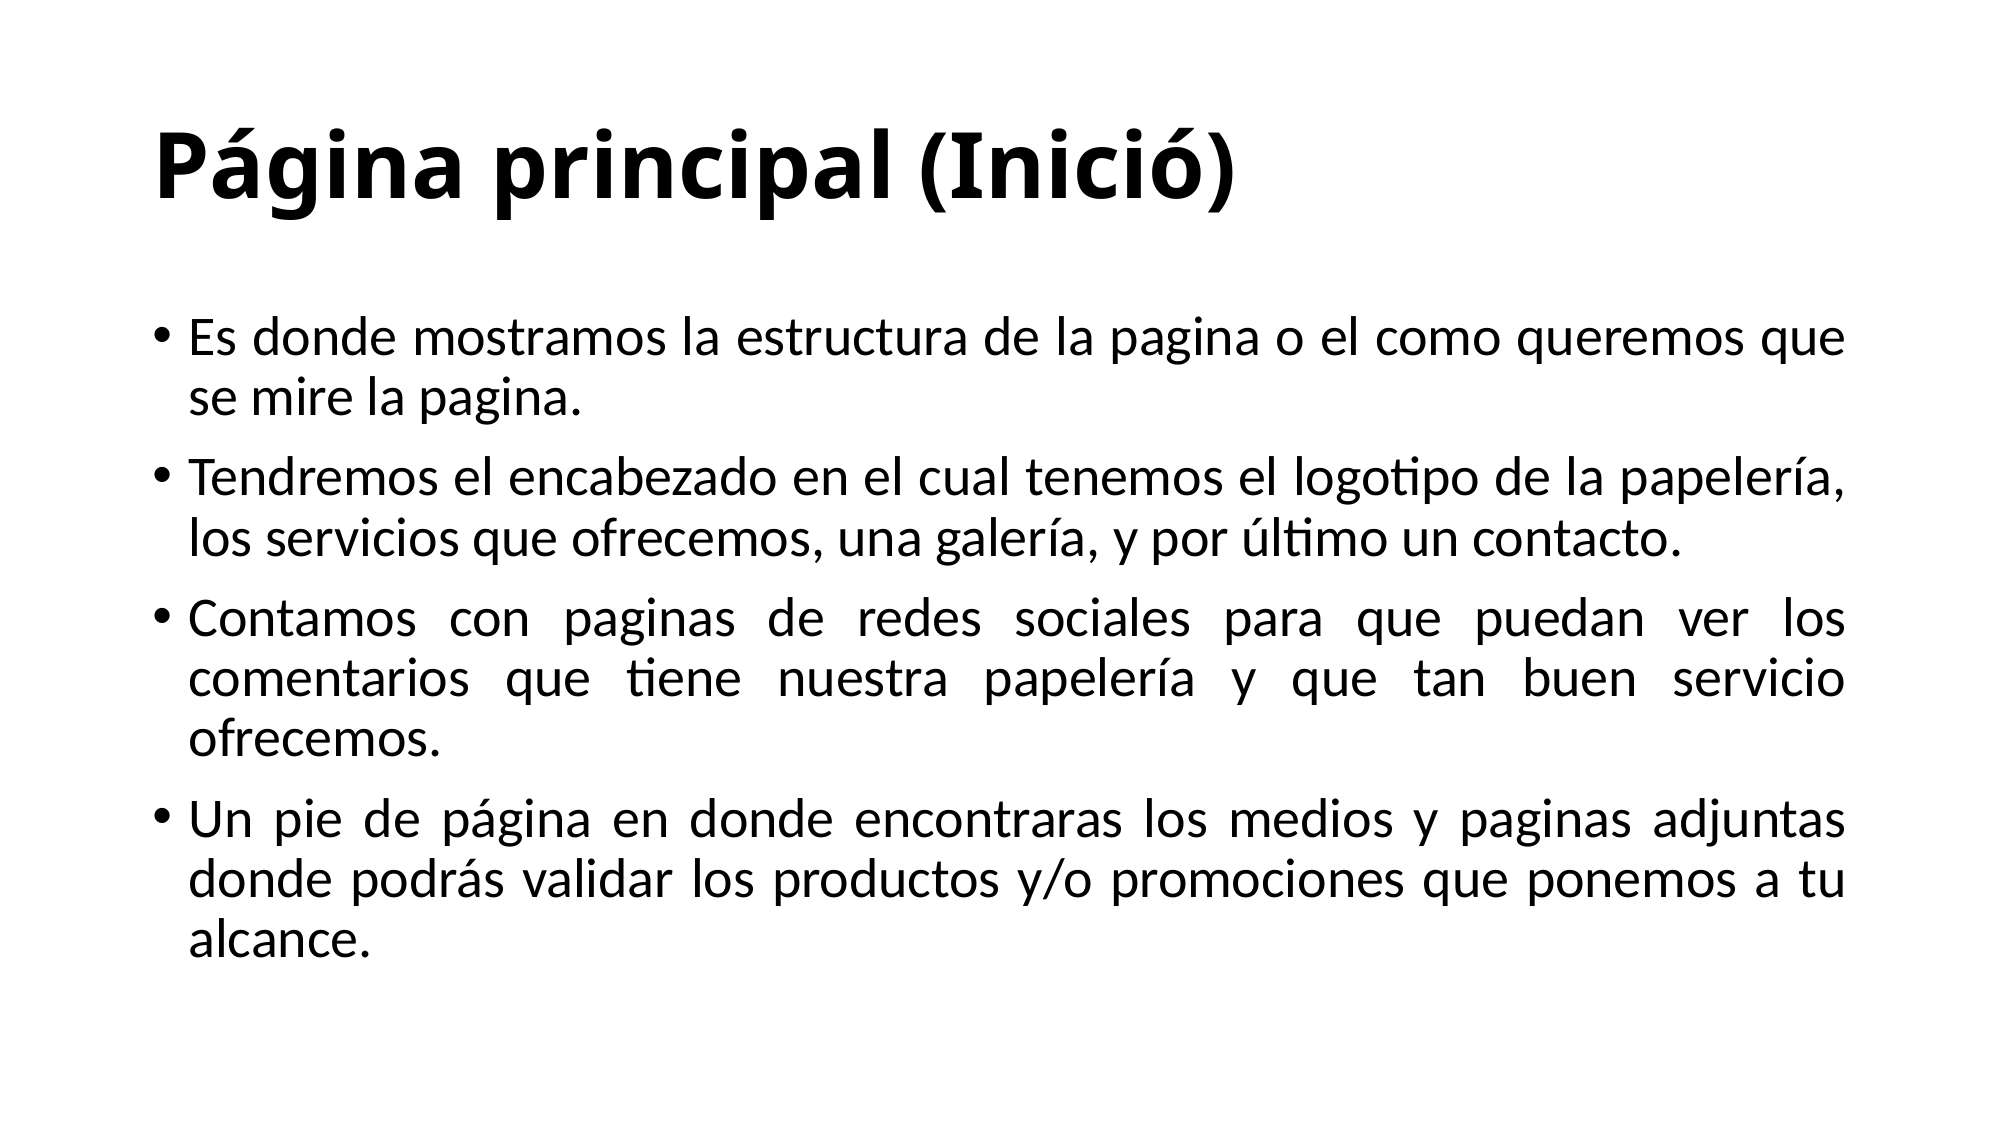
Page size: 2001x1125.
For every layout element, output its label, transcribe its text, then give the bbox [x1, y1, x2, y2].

list Es donde mostramos la estructura de la pagina o el como queremos que se mire la pagina. Tendremos el encabezado en el cual tenemos el logotipo de la papelería, los servicios que ofrecemos, una galería, y por último un contacto. Contamos con paginas de redes sociales para que puedan ver los comentarios que tiene nuestra papelería y que tan buen servicio ofrecemos. Un pie de página en donde encontraras los medios y paginas adjuntas donde podrás validar los productos y/o promociones que ponemos a tu alcance. [137, 299, 1863, 1014]
title Página principal (Inició) [137, 59, 1863, 278]
